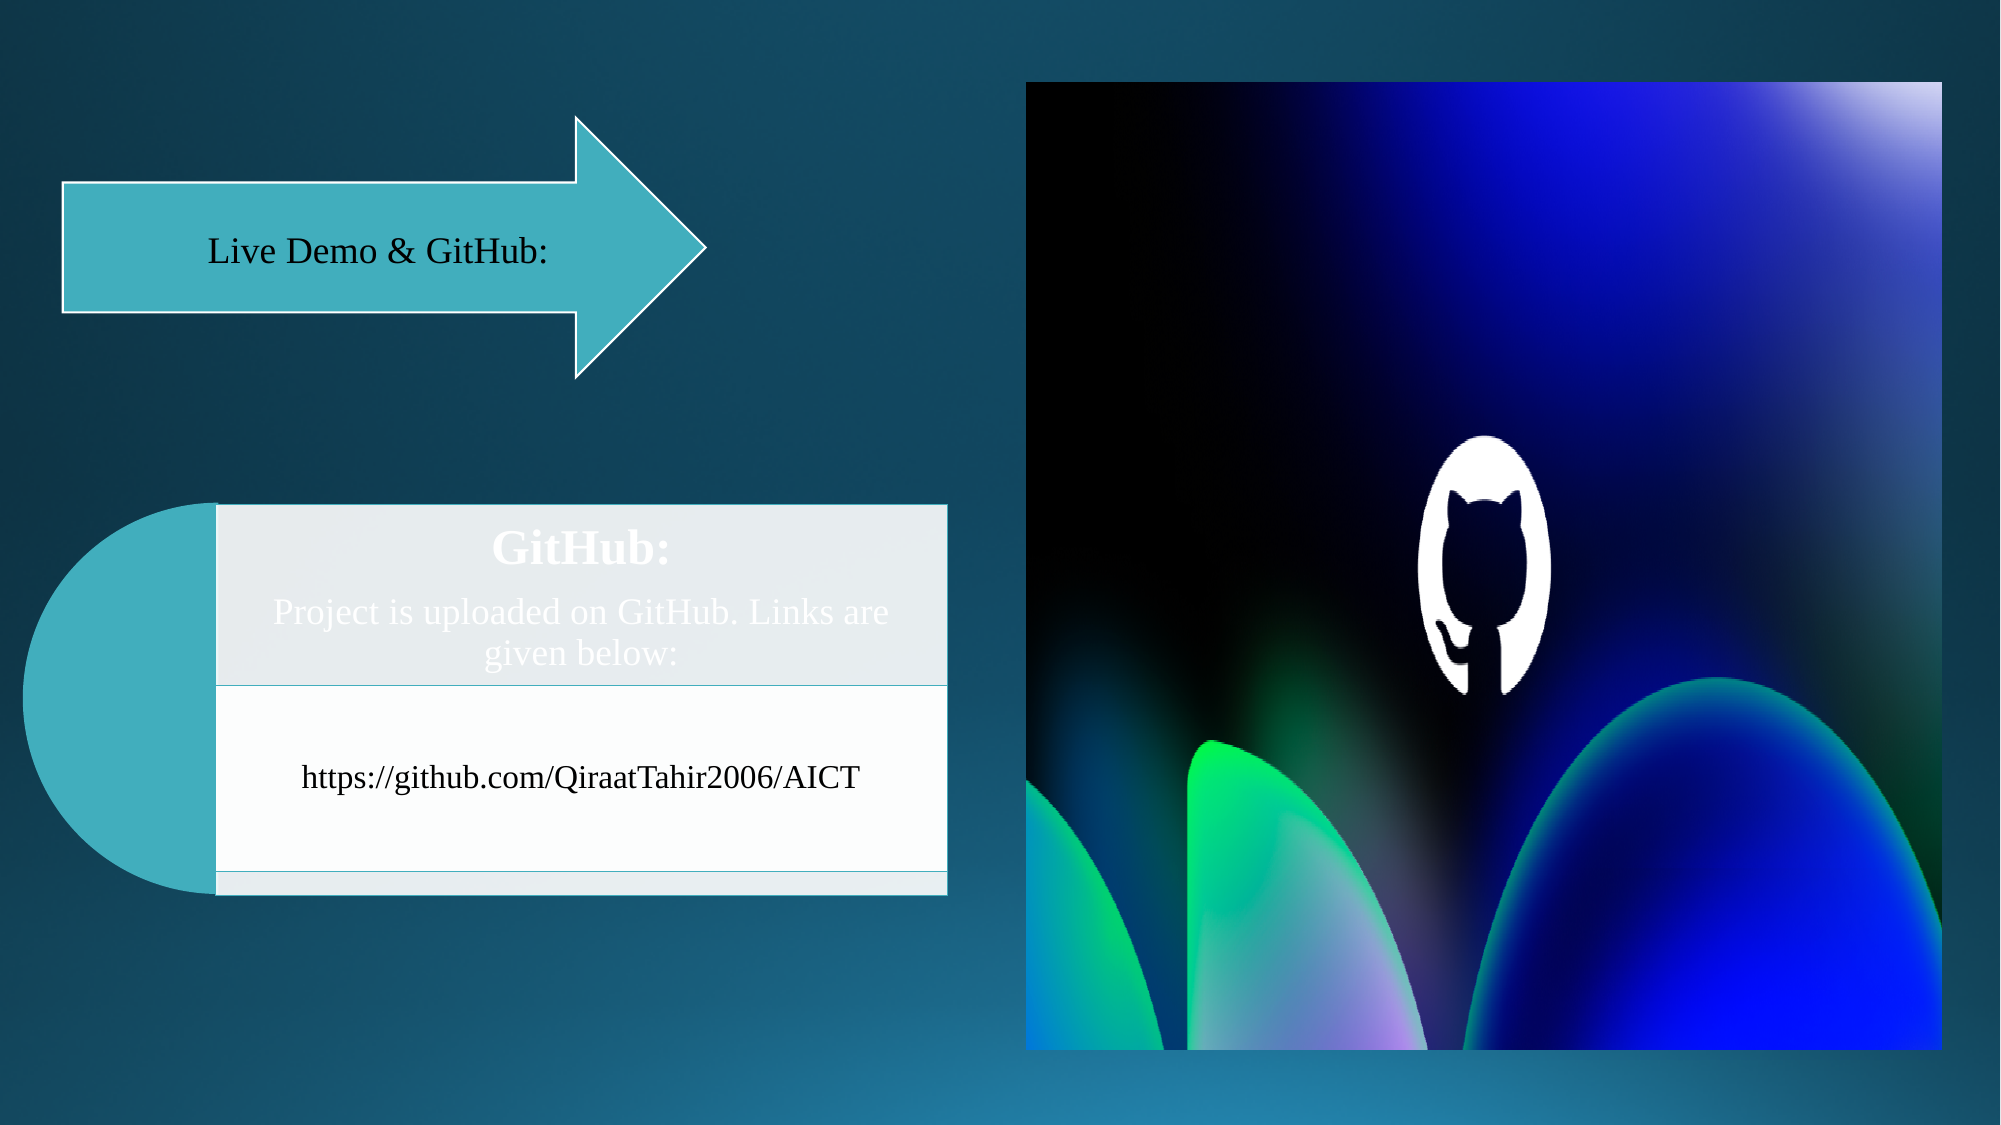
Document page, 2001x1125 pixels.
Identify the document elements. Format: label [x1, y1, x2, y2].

text_box [62, 117, 706, 385]
list [19, 504, 948, 896]
picture [0, 0, 2001, 1125]
